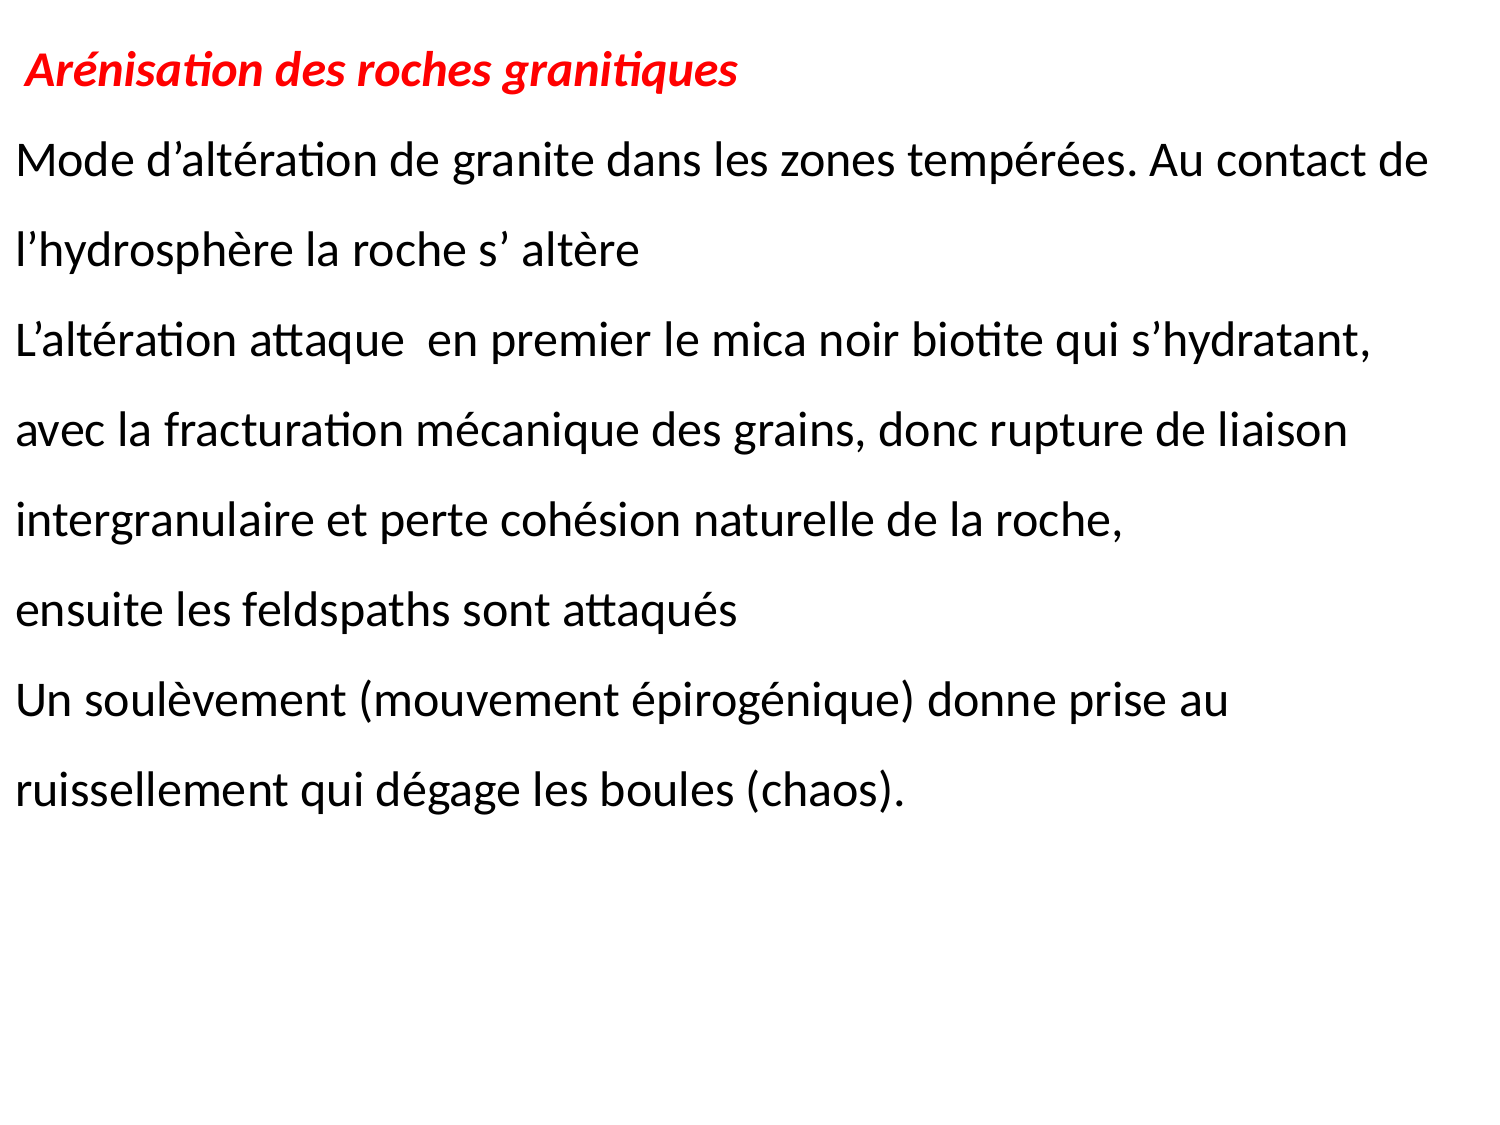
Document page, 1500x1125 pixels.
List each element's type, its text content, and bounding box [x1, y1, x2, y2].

text_box Arénisation des roches granitiques Mode d’altération de granite dans les zones tempérées. Au contact de l’hydrosphère la roche s’ altère L’altération attaque en premier le mica noir biotite qui s’hydratant, avec la fracturation mécanique des grains, donc rupture de liaison intergranulaire et perte cohésion naturelle de la roche, ensuite les feldspaths sont attaqués Un soulèvement (mouvement épirogénique) donne prise au ruissellement qui dégage les boules (chaos). [0, 0, 1465, 825]
